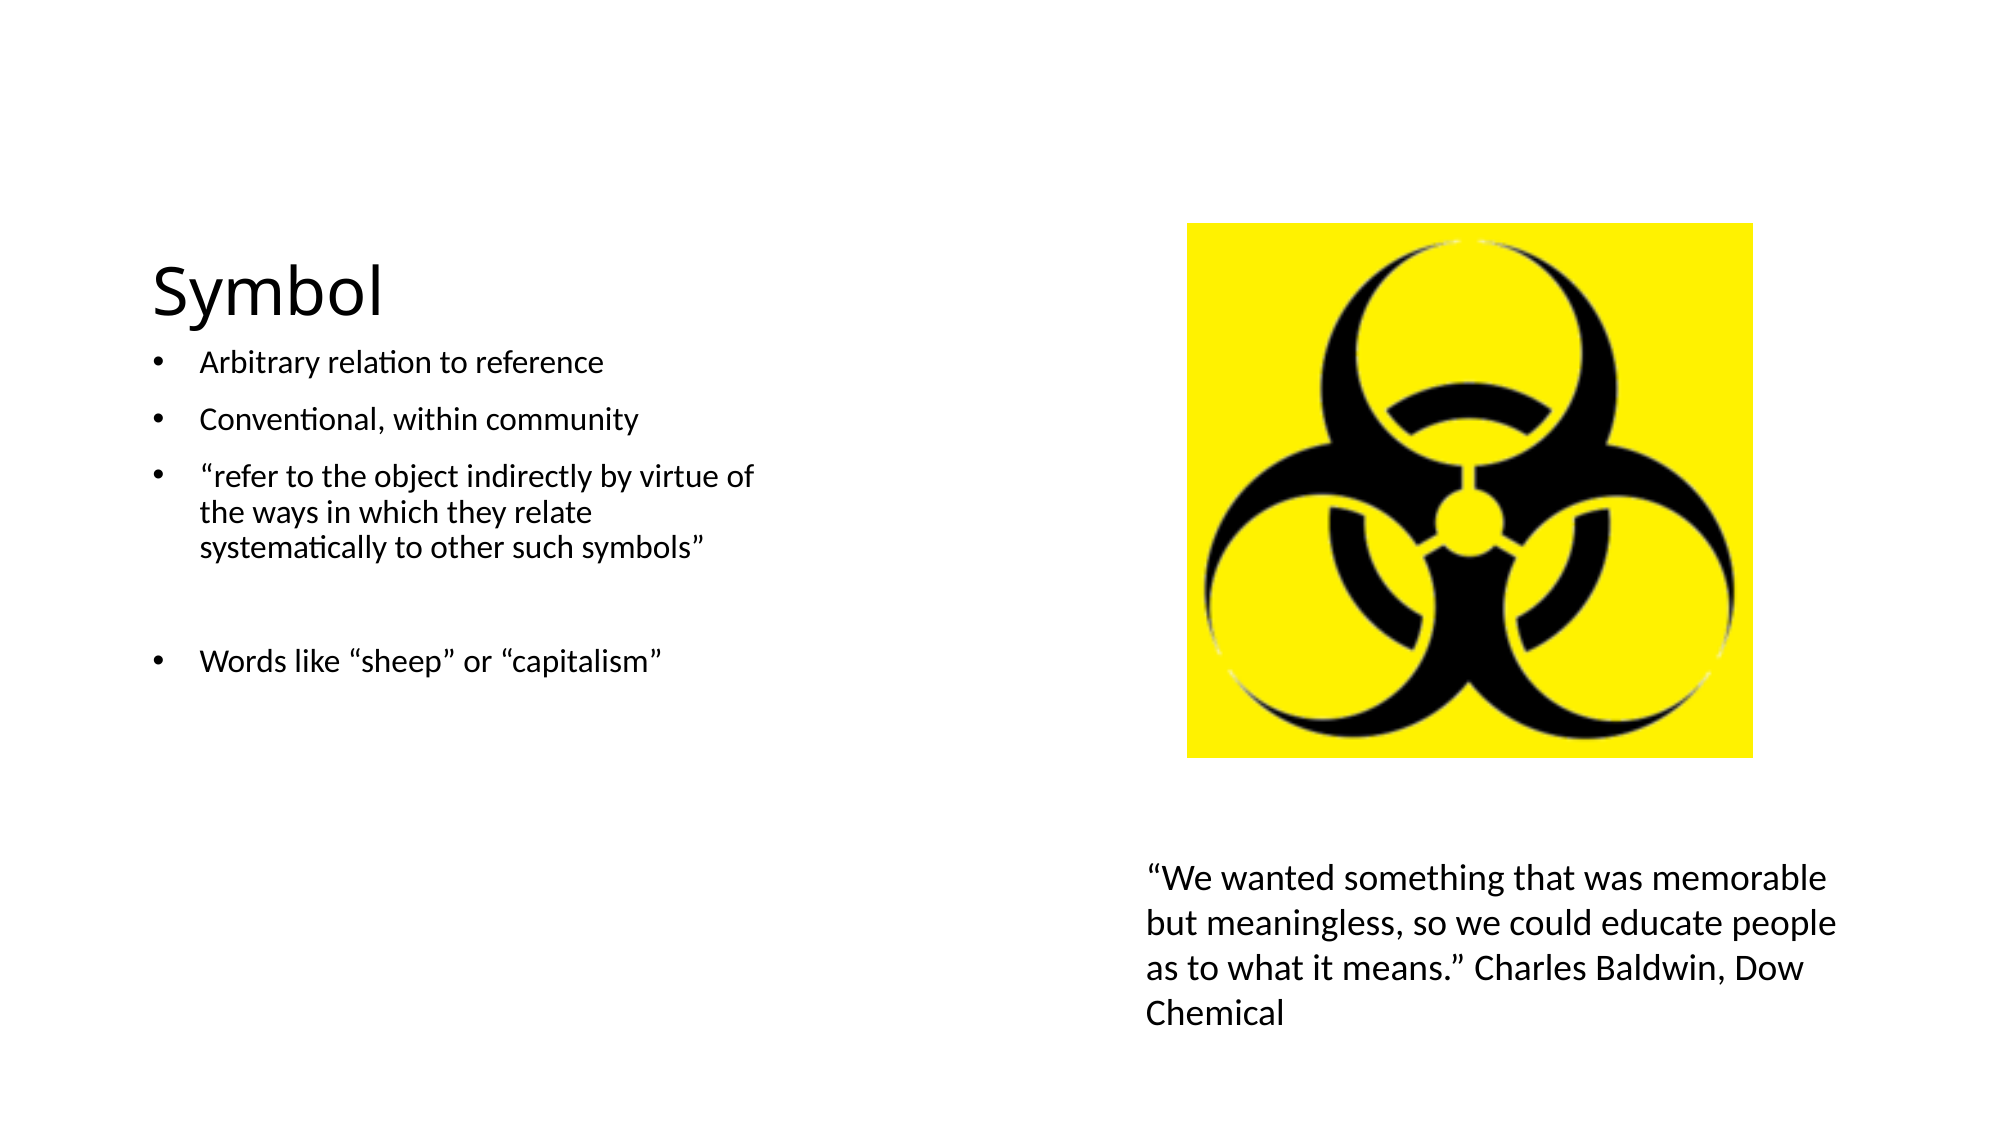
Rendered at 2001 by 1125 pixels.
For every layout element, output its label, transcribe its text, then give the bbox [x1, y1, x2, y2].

list Arbitrary relation to reference Conventional, within community “refer to the object indirectly by virtue of the ways in which they relate systematically to other such symbols” Words like “sheep” or “capitalism” [137, 337, 783, 963]
picture [1187, 223, 1753, 758]
text_box “We wanted something that was memorable but meaningless, so we could educate people as to what it means.” Charles Baldwin, Dow Chemical [1131, 845, 1854, 1041]
title Symbol [137, 75, 783, 337]
